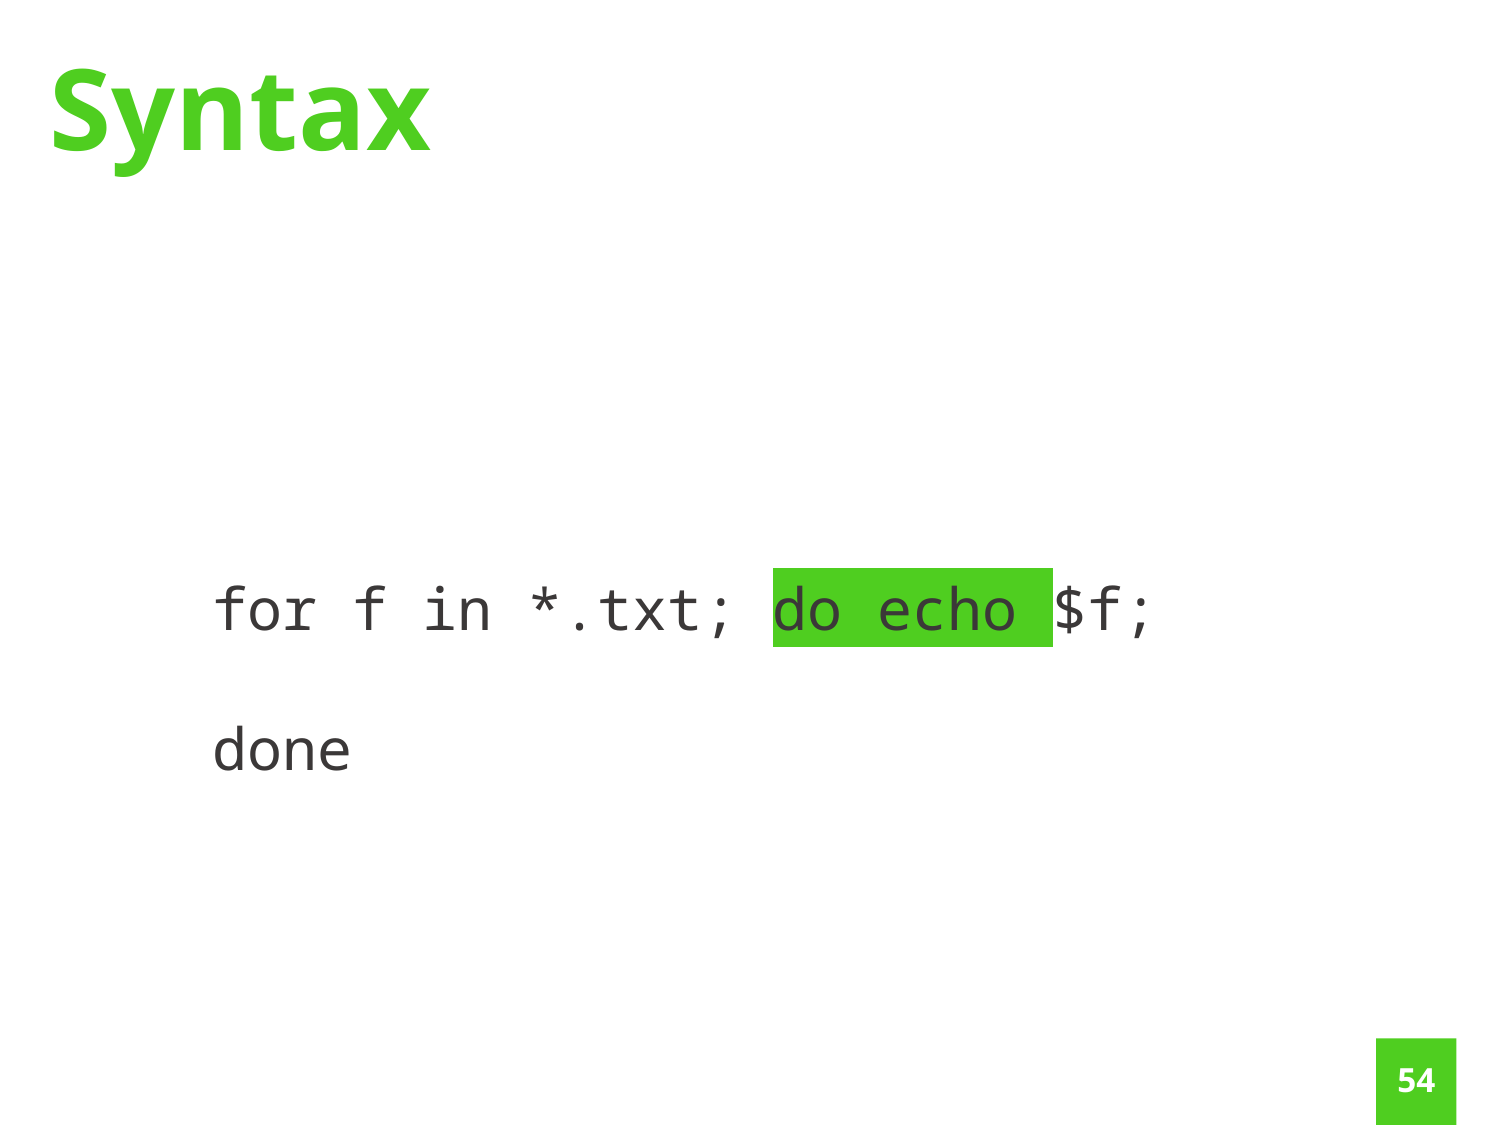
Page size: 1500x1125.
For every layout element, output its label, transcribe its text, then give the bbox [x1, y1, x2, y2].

text_box for f in *.txt; do echo $f; done [197, 494, 1302, 789]
slide_number 53 [1376, 1038, 1457, 1125]
text_box Syntax [34, 30, 1457, 181]
